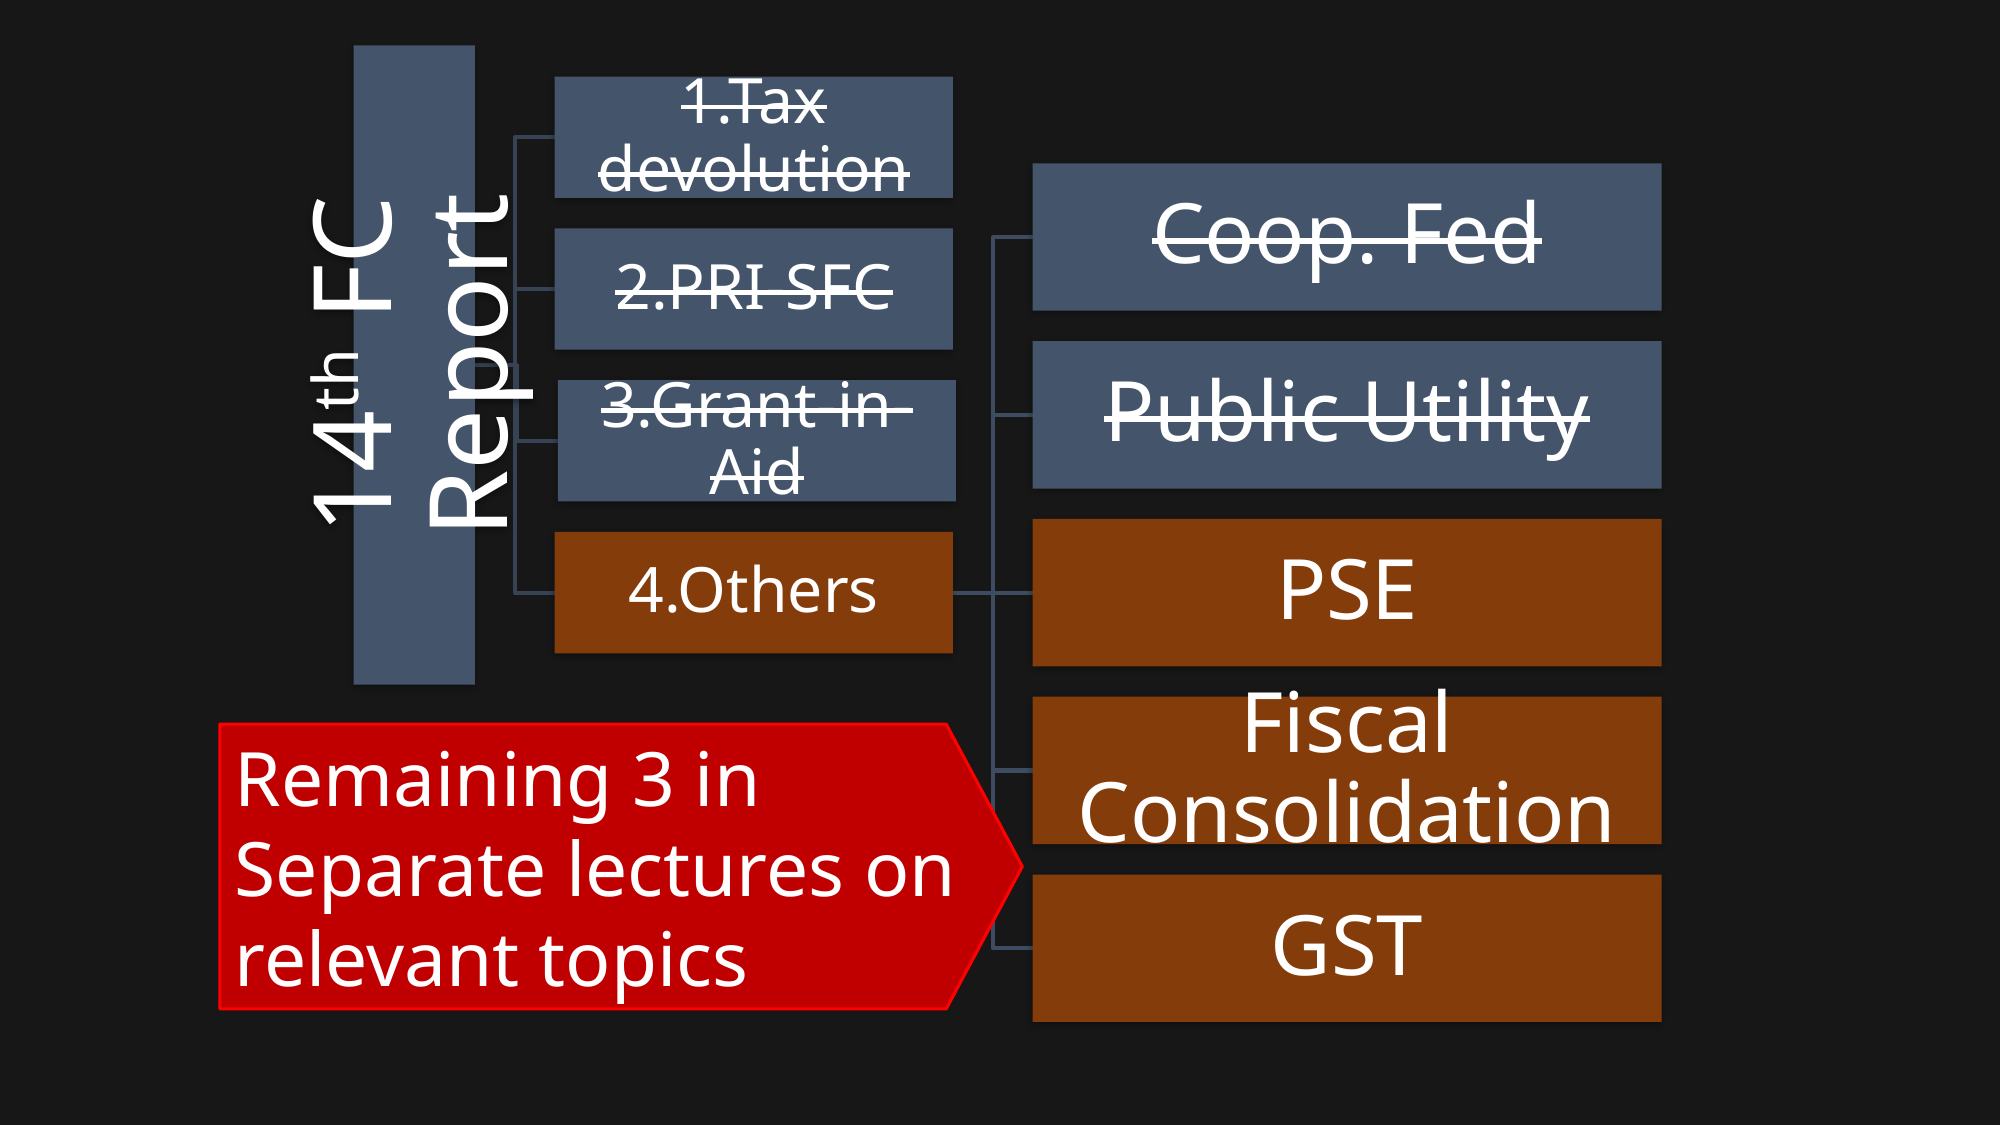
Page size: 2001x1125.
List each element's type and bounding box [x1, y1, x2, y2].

list [47, 44, 1968, 1023]
